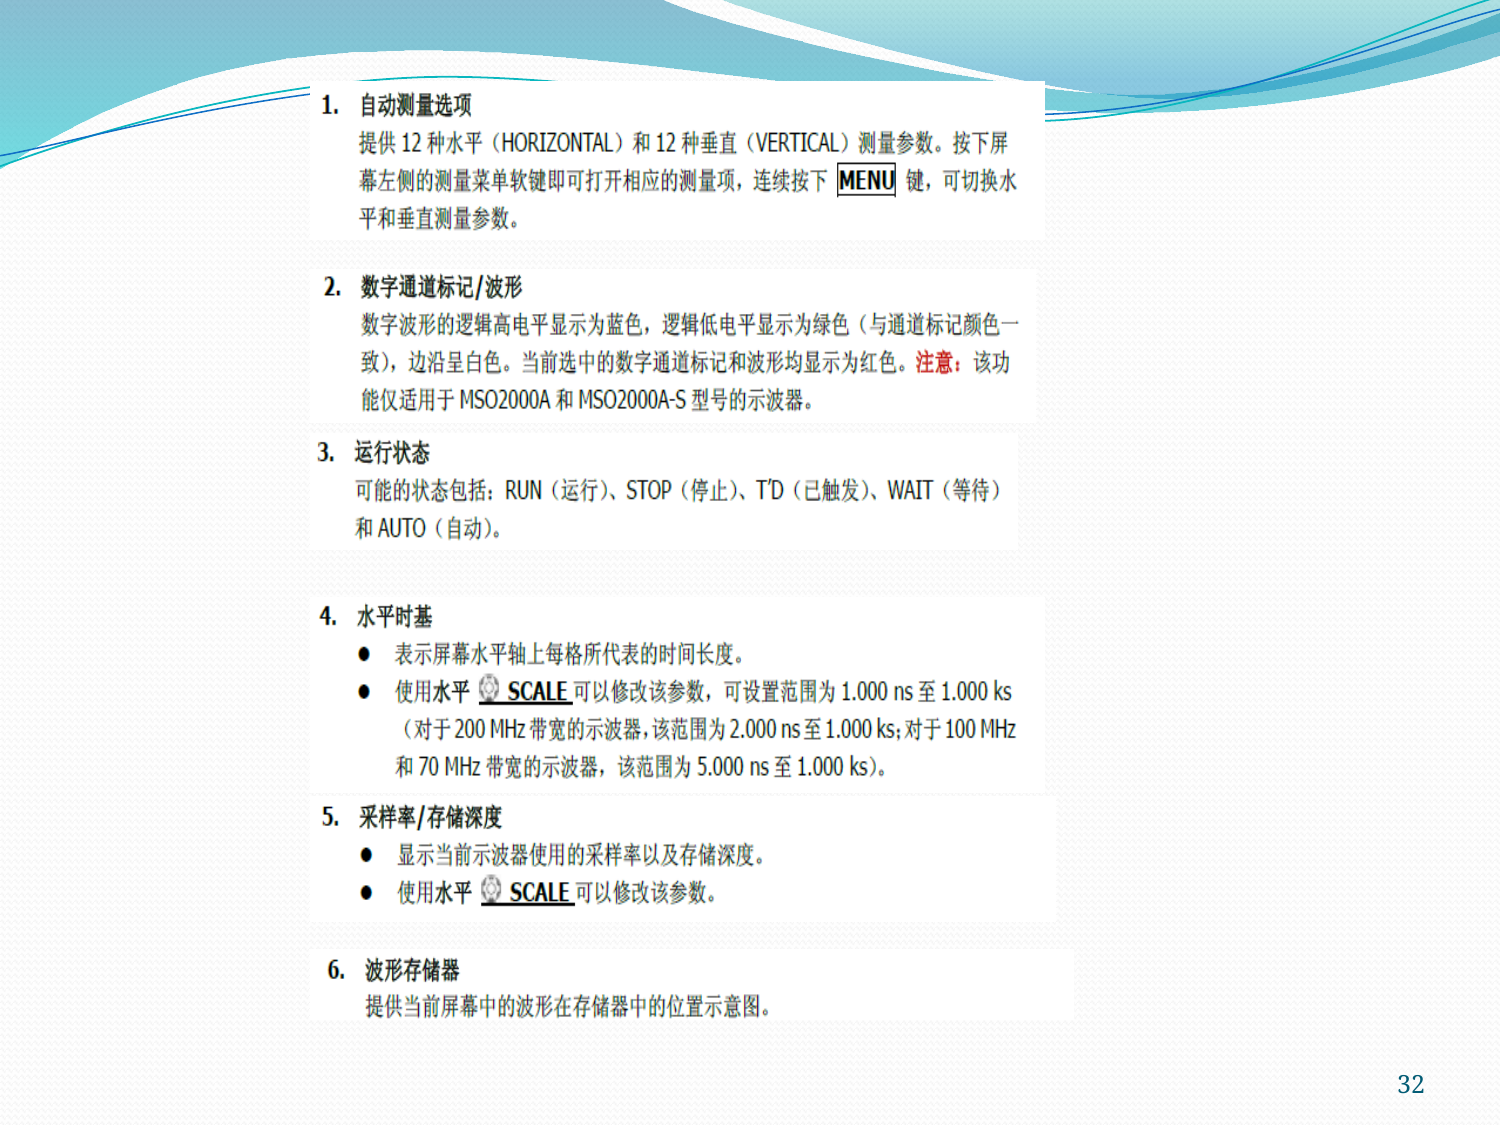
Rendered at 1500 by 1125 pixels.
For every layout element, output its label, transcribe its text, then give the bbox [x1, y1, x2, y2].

picture [310, 597, 1045, 794]
picture [310, 269, 1037, 423]
picture [310, 948, 1074, 1020]
slide_number 32 [1299, 1042, 1425, 1103]
picture [310, 433, 1018, 550]
picture [310, 81, 1045, 240]
picture [310, 796, 1057, 923]
